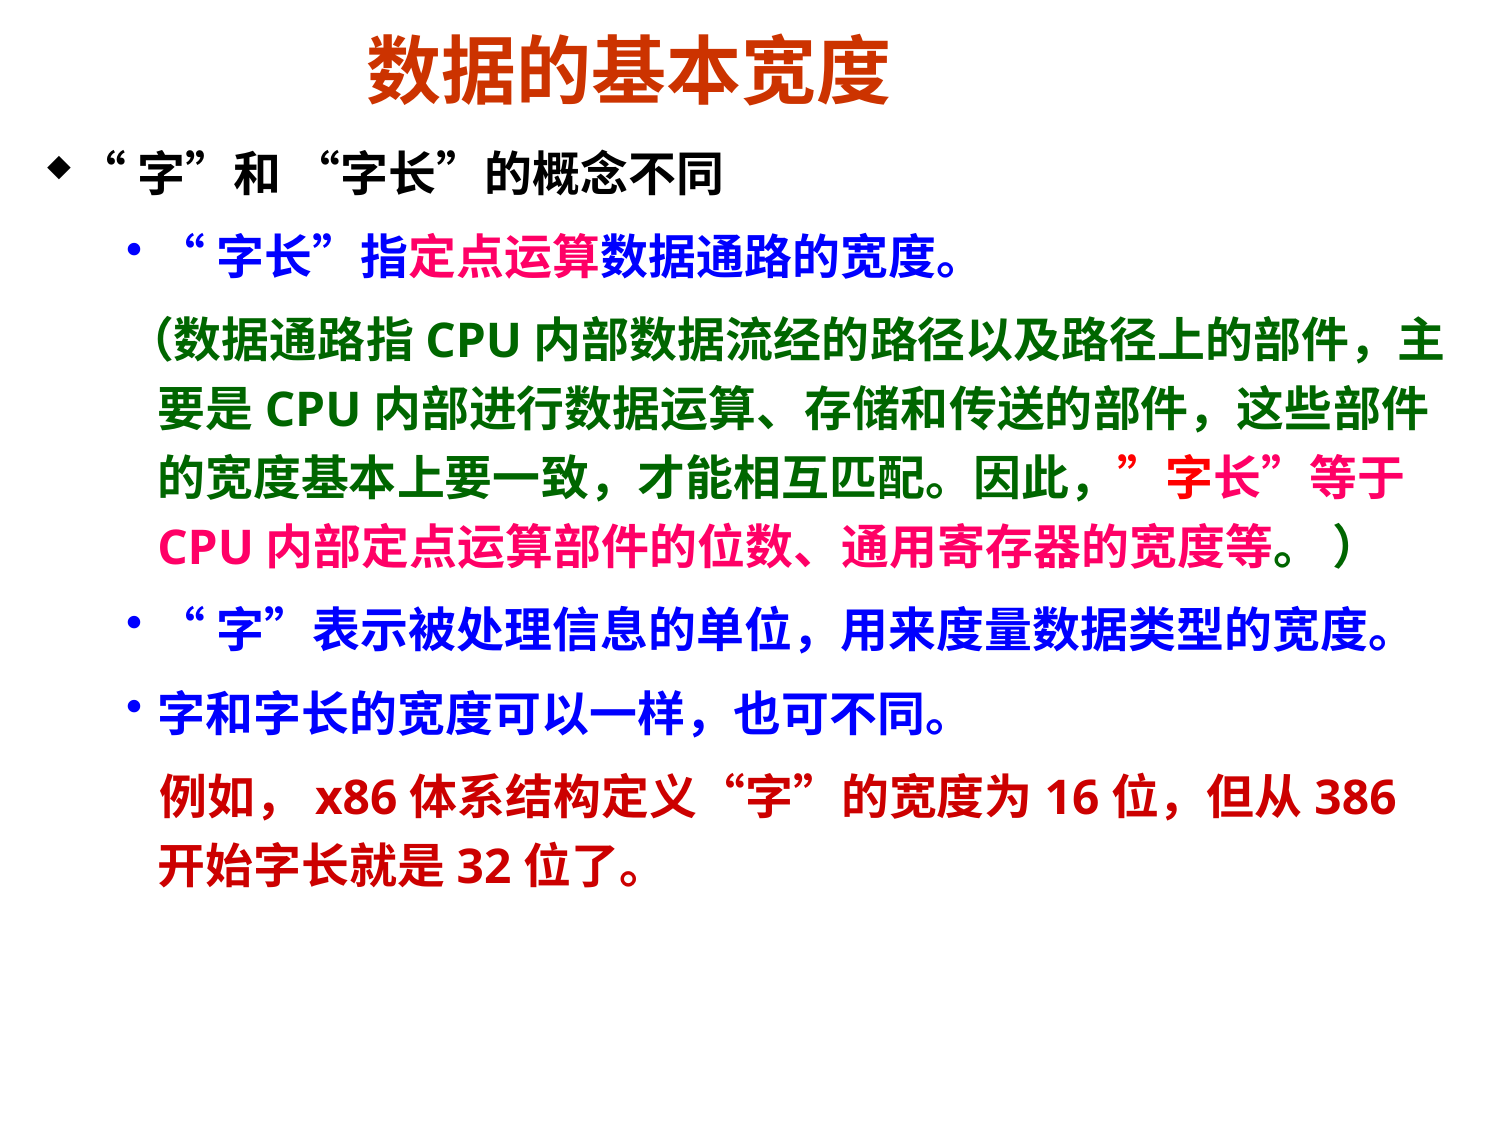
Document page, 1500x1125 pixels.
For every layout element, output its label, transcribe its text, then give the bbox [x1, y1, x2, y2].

title 数据的基本宽度 [130, 30, 1129, 127]
list “字”和 “字长”的概念不同 “字长”指定点运算数据通路的宽度。 （数据通路指CPU内部数据流经的路径以及路径上的部件，主要是CPU内部进行数据运算、存储和传送的部件，这些部件的宽度基本上要一致，才能相互匹配。因此，”字长”等于CPU内部定点运算部件的位数、通用寄存器的宽度等。 ） “字”表示被处理信息的单位，用来度量数据类型的宽度。 字和字长的宽度可以一样，也可不同。 例如，x86体系结构定义“字”的宽度为16位，但从386开始字长就是32位了。 [33, 127, 1465, 898]
